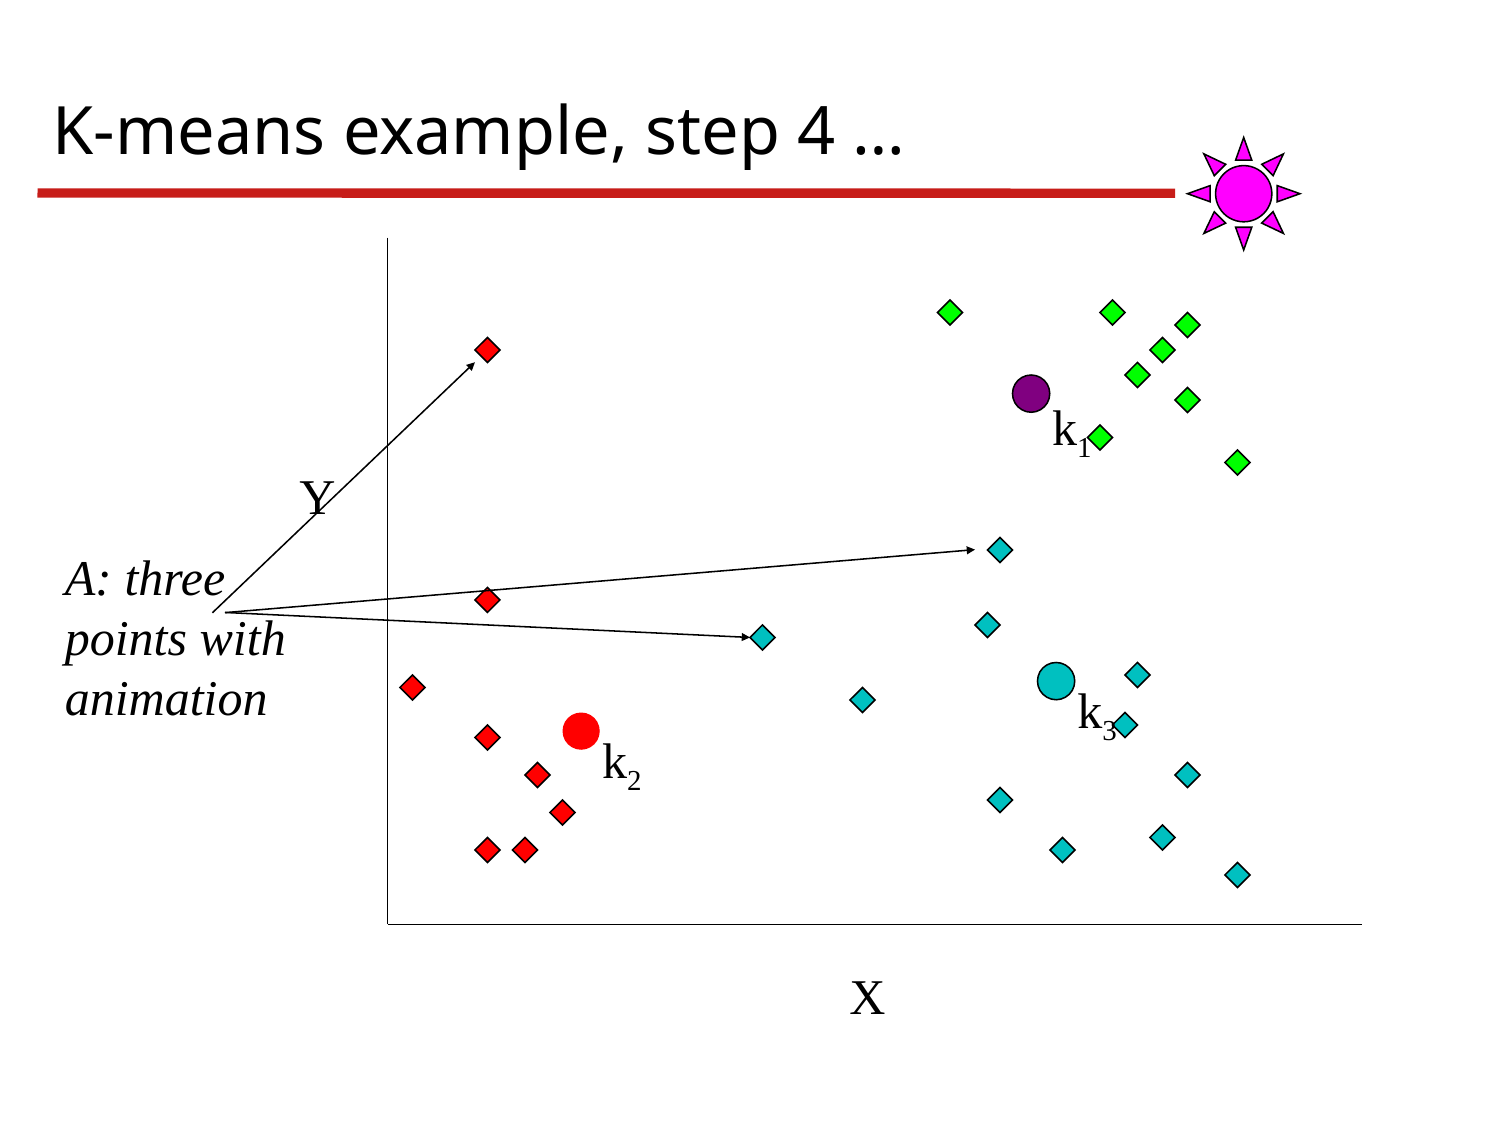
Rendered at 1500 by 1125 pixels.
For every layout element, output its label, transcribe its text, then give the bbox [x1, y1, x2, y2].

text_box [1012, 374, 1125, 472]
text_box K-means example, step 4 … [37, 87, 1163, 175]
text_box A: three points with animation [49, 537, 279, 733]
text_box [1037, 662, 1150, 750]
text_box [1187, 185, 1211, 202]
text_box [1261, 211, 1284, 234]
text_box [562, 712, 675, 800]
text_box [284, 237, 1363, 1033]
text_box [1203, 211, 1226, 234]
text_box [1215, 165, 1272, 222]
text_box [1261, 153, 1284, 176]
text_box [1235, 227, 1252, 235]
text_box [1235, 137, 1252, 161]
text_box [1203, 153, 1226, 176]
text_box [1277, 185, 1300, 202]
